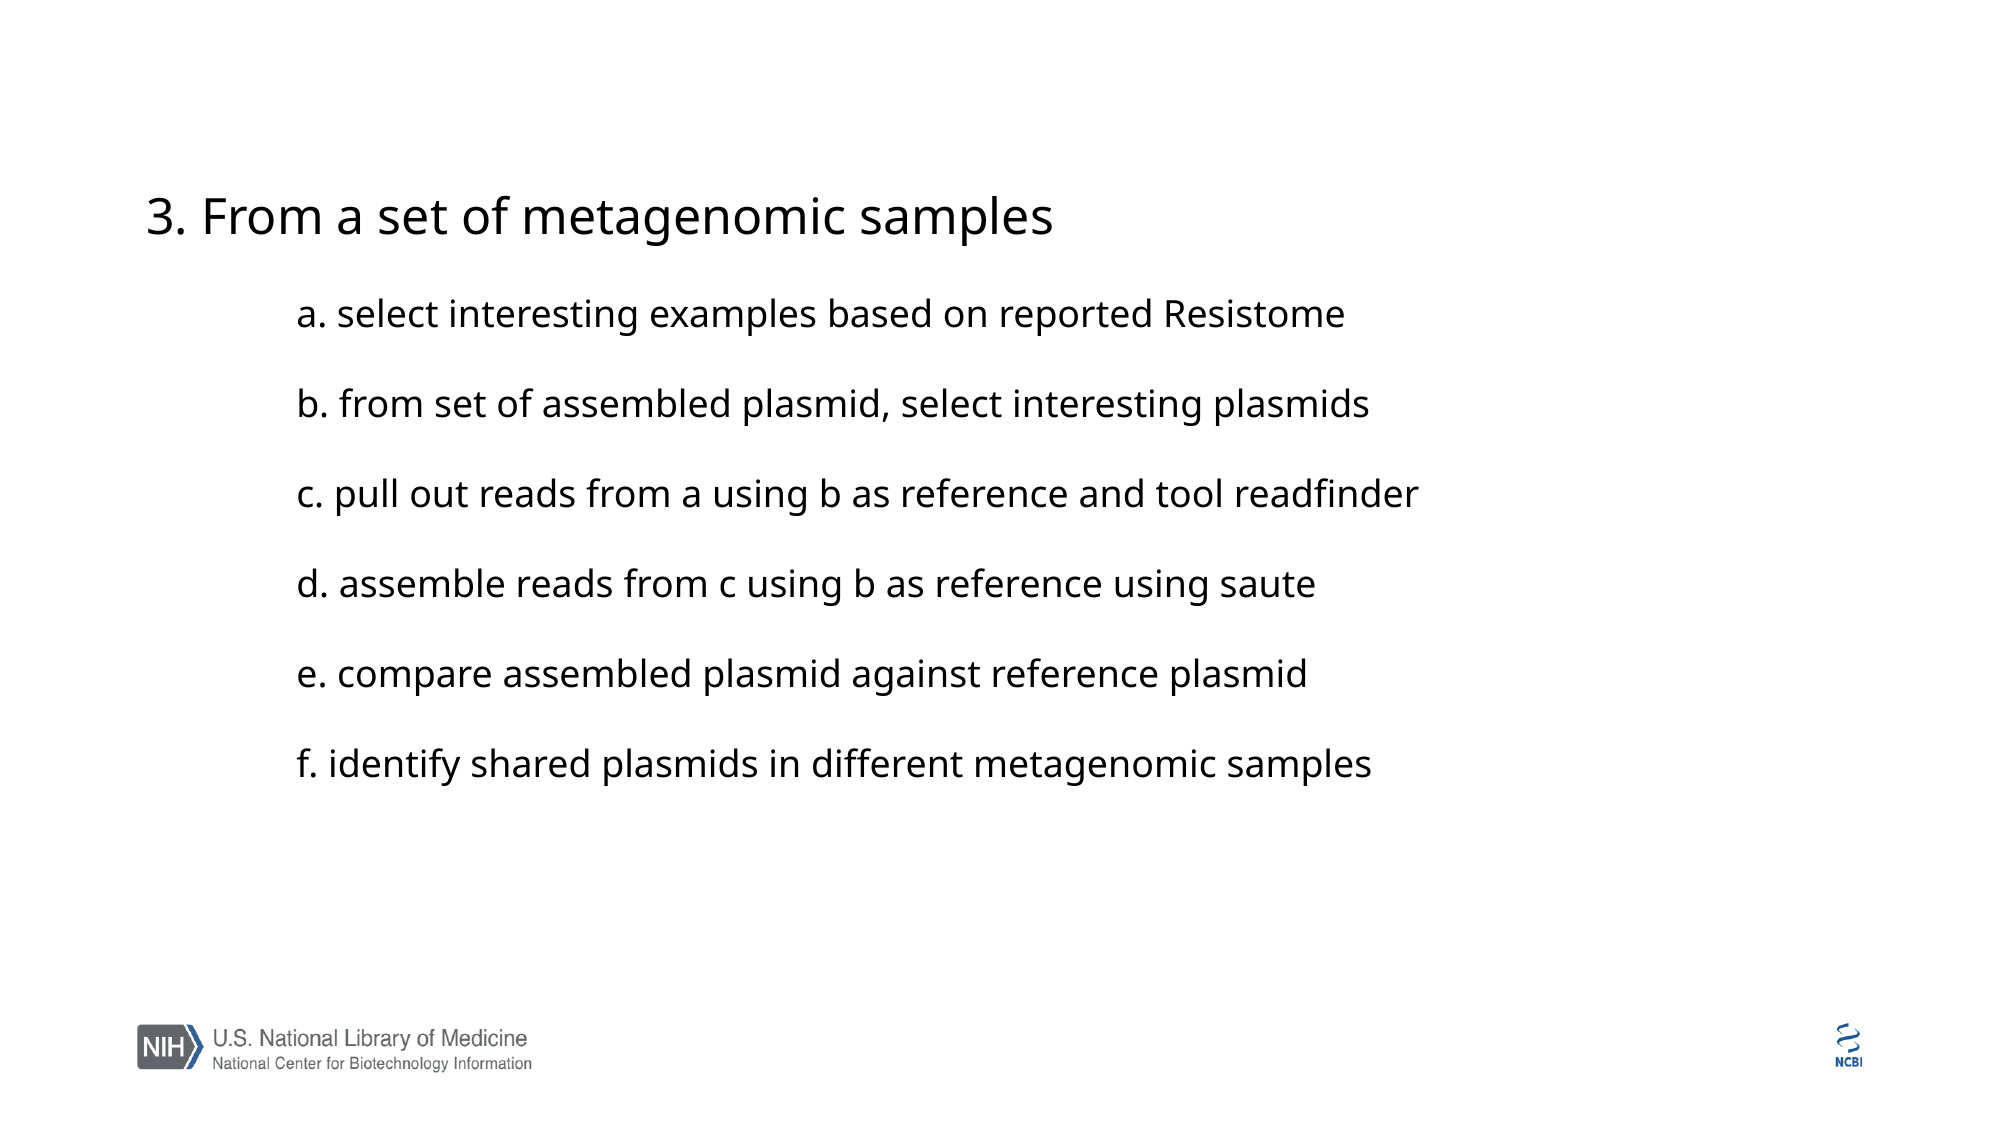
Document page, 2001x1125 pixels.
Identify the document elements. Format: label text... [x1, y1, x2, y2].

text_box 3. From a set of metagenomic samples a. select interesting examples based on reported Resistome b. from set of assembled plasmid, select interesting plasmids c. pull out reads from a using b as reference and tool readfinder d. assemble reads from c using b as reference using saute e. compare assembled plasmid against reference plasmid f. identify shared plasmids in different metagenomic samples [131, 177, 1436, 873]
